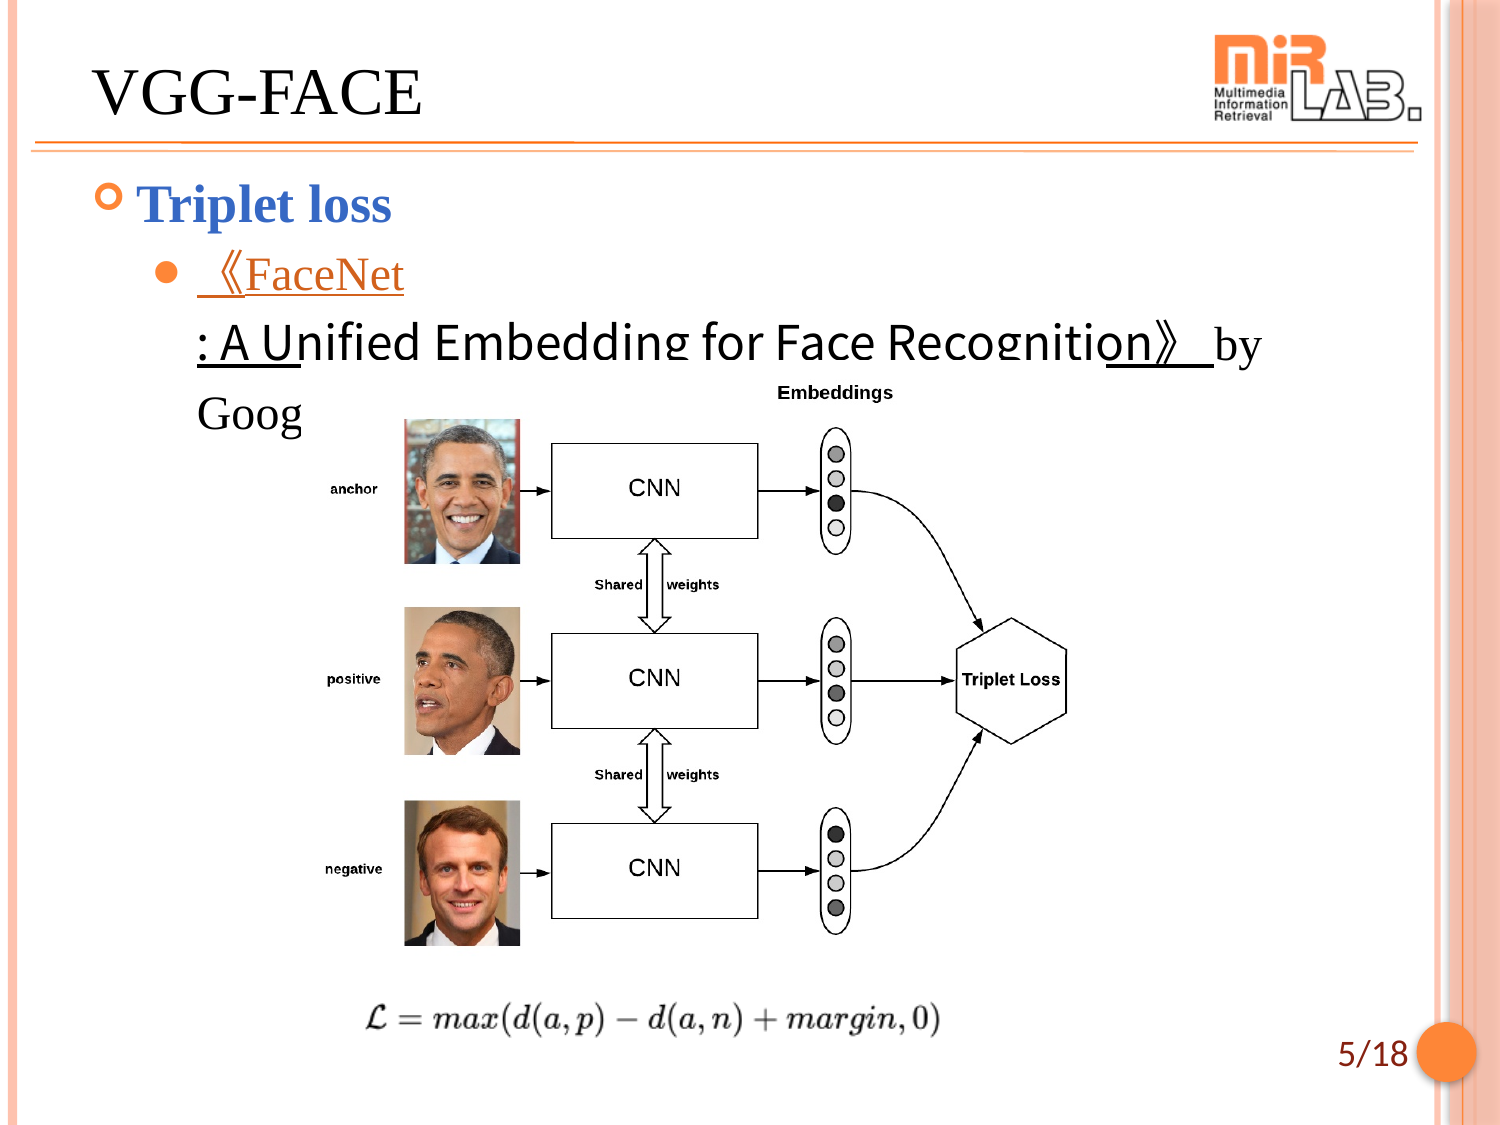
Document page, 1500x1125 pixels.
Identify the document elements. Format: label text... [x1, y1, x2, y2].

picture [300, 360, 1106, 965]
title VGG-Face [76, 19, 1302, 136]
picture [359, 998, 947, 1042]
picture [1302, 30, 1424, 126]
list Triplet loss 《FaceNet: A Unified Embedding for Face Recognition》 by Google [76, 160, 1412, 1094]
